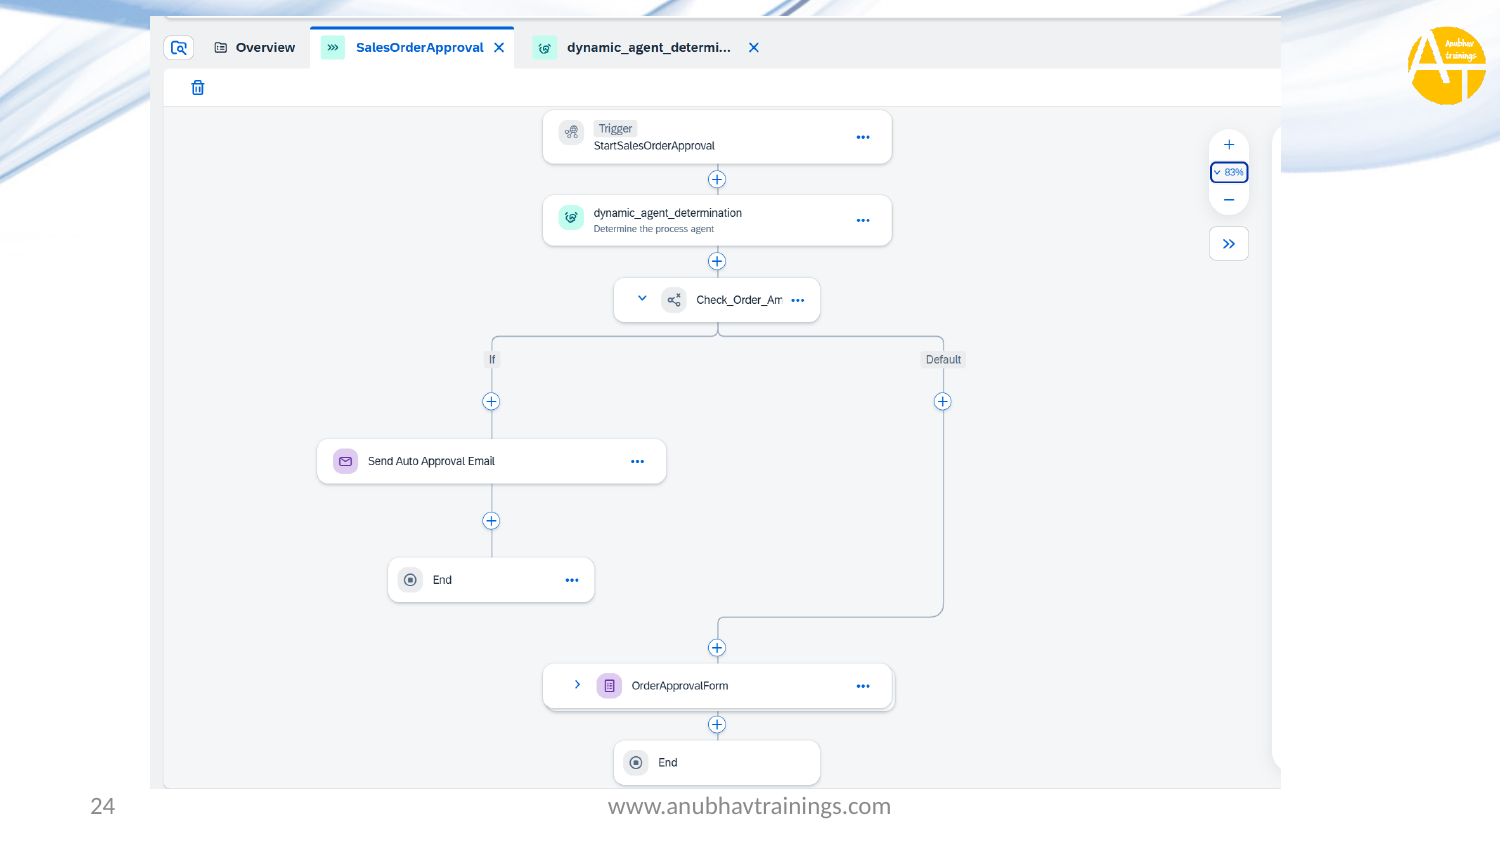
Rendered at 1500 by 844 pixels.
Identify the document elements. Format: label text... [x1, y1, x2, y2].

slide_number 24 [75, 782, 425, 827]
picture [0, 0, 1500, 844]
footer www.anubhavtrainings.com [512, 796, 988, 827]
